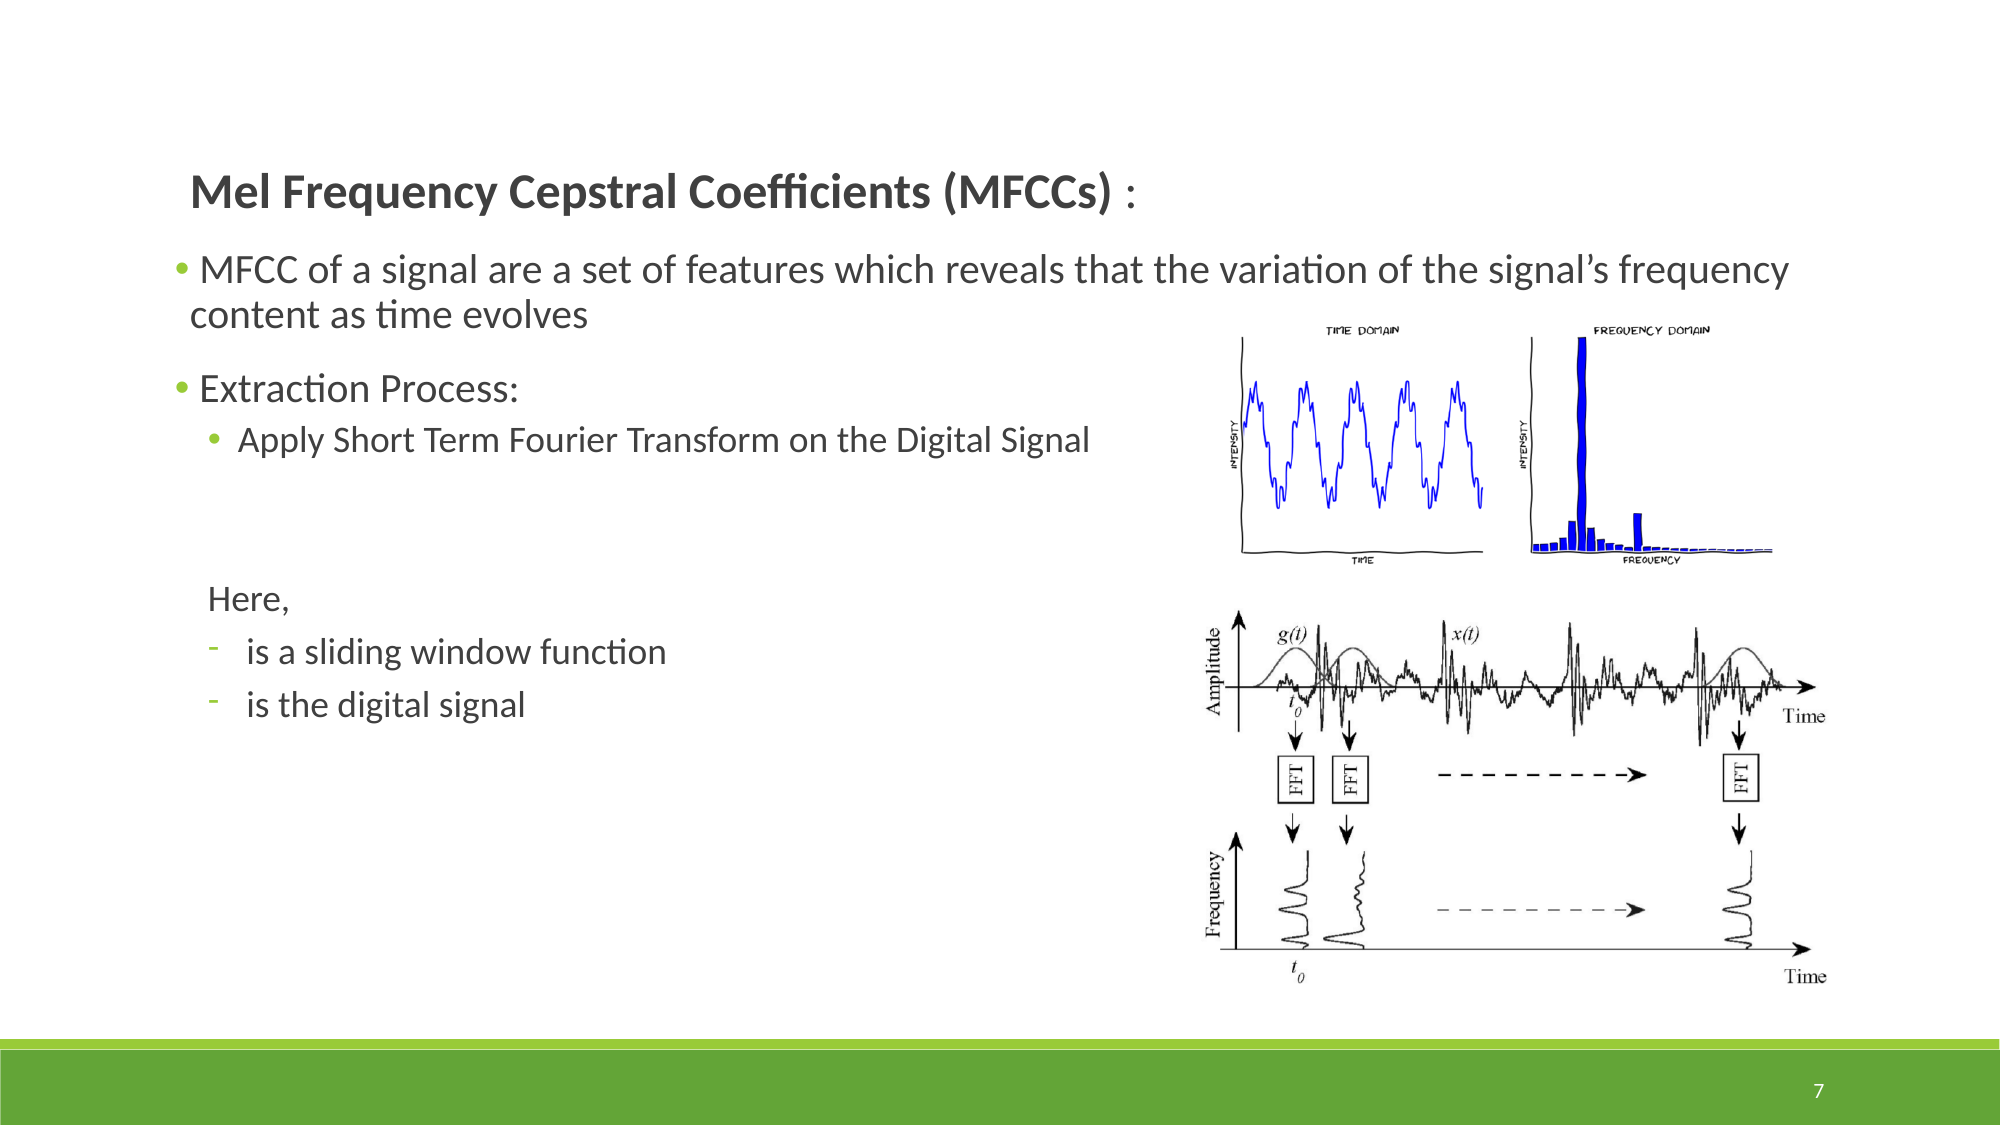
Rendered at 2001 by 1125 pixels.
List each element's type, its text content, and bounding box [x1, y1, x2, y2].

picture [1187, 594, 1871, 1003]
slide_number 7 [1624, 1059, 1840, 1120]
picture [1155, 310, 1840, 580]
